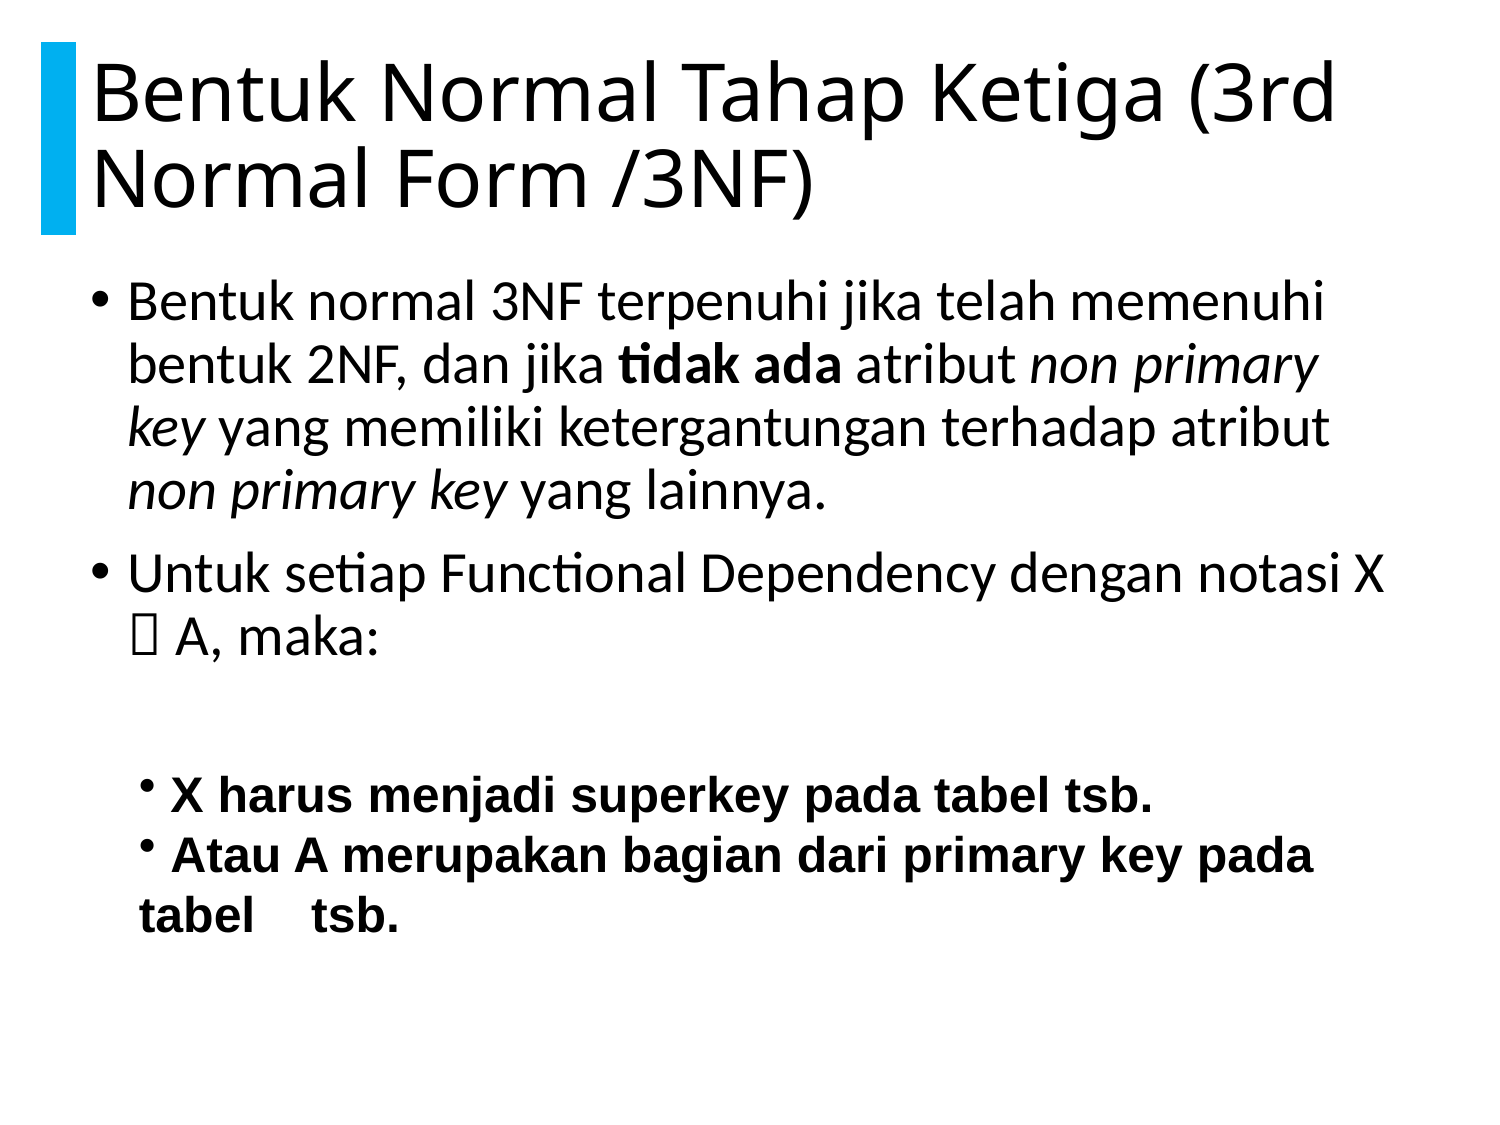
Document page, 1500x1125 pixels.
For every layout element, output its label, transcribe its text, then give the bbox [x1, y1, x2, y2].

title Bentuk Normal Tahap Ketiga (3rd Normal Form /3NF) [75, 45, 1425, 233]
list Bentuk normal 3NF terpenuhi jika telah memenuhi bentuk 2NF, dan jika tidak ada atribut non primary key yang memiliki ketergantungan terhadap atribut non primary key yang lainnya. Untuk setiap Functional Dependency dengan notasi X  A, maka: [75, 262, 1425, 752]
text_box X harus menjadi superkey pada tabel tsb. Atau A merupakan bagian dari primary key pada tabel tsb. [123, 754, 1447, 950]
